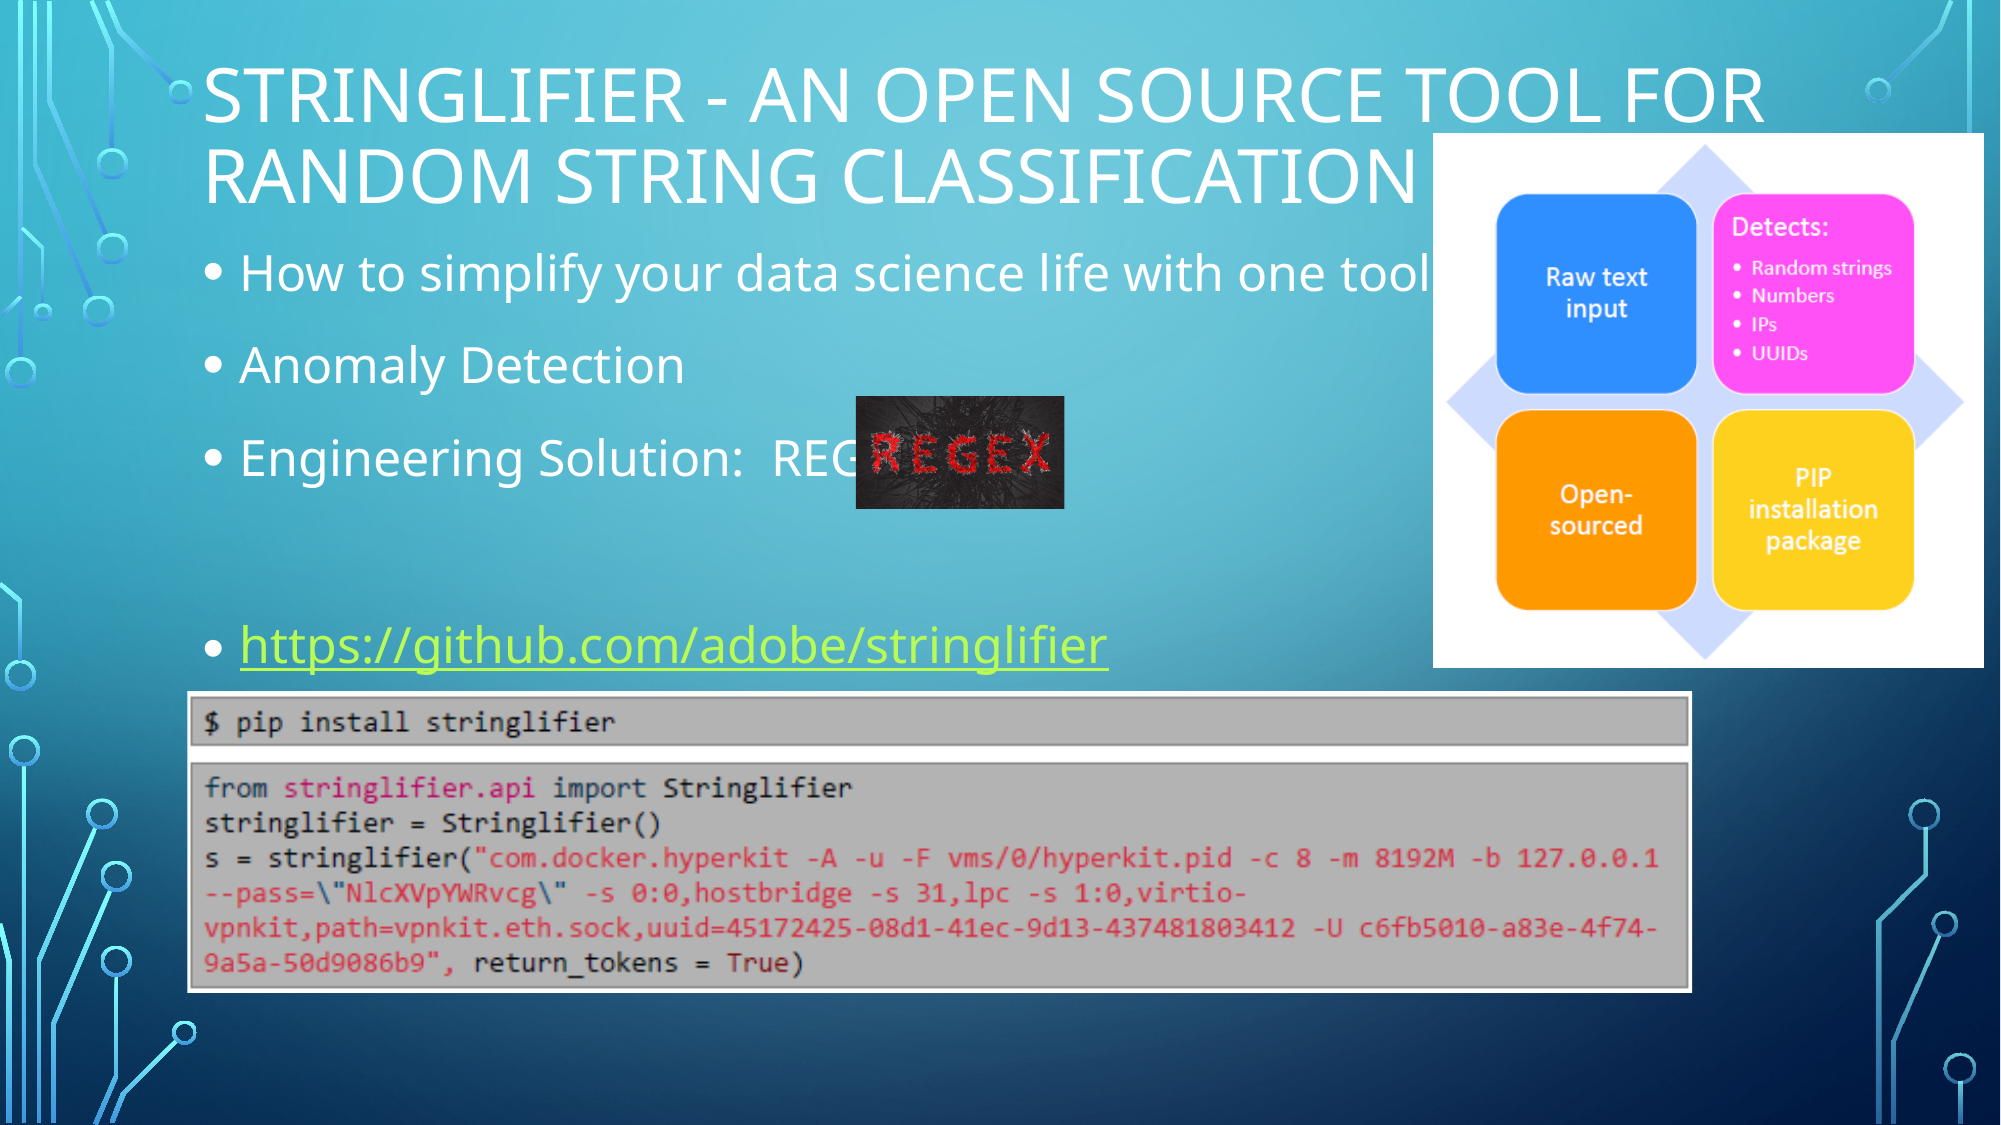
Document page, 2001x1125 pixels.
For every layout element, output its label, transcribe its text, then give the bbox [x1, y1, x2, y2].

picture [855, 396, 1065, 509]
list How to simplify your data science life with one tool Anomaly Detection Engineering Solution: REGEX https://github.com/adobe/stringlifier [187, 221, 1890, 1067]
picture [186, 691, 1693, 993]
title Stringlifier - An Open Source Tool for Random String Classification [187, 17, 1813, 221]
picture [1432, 133, 1984, 668]
